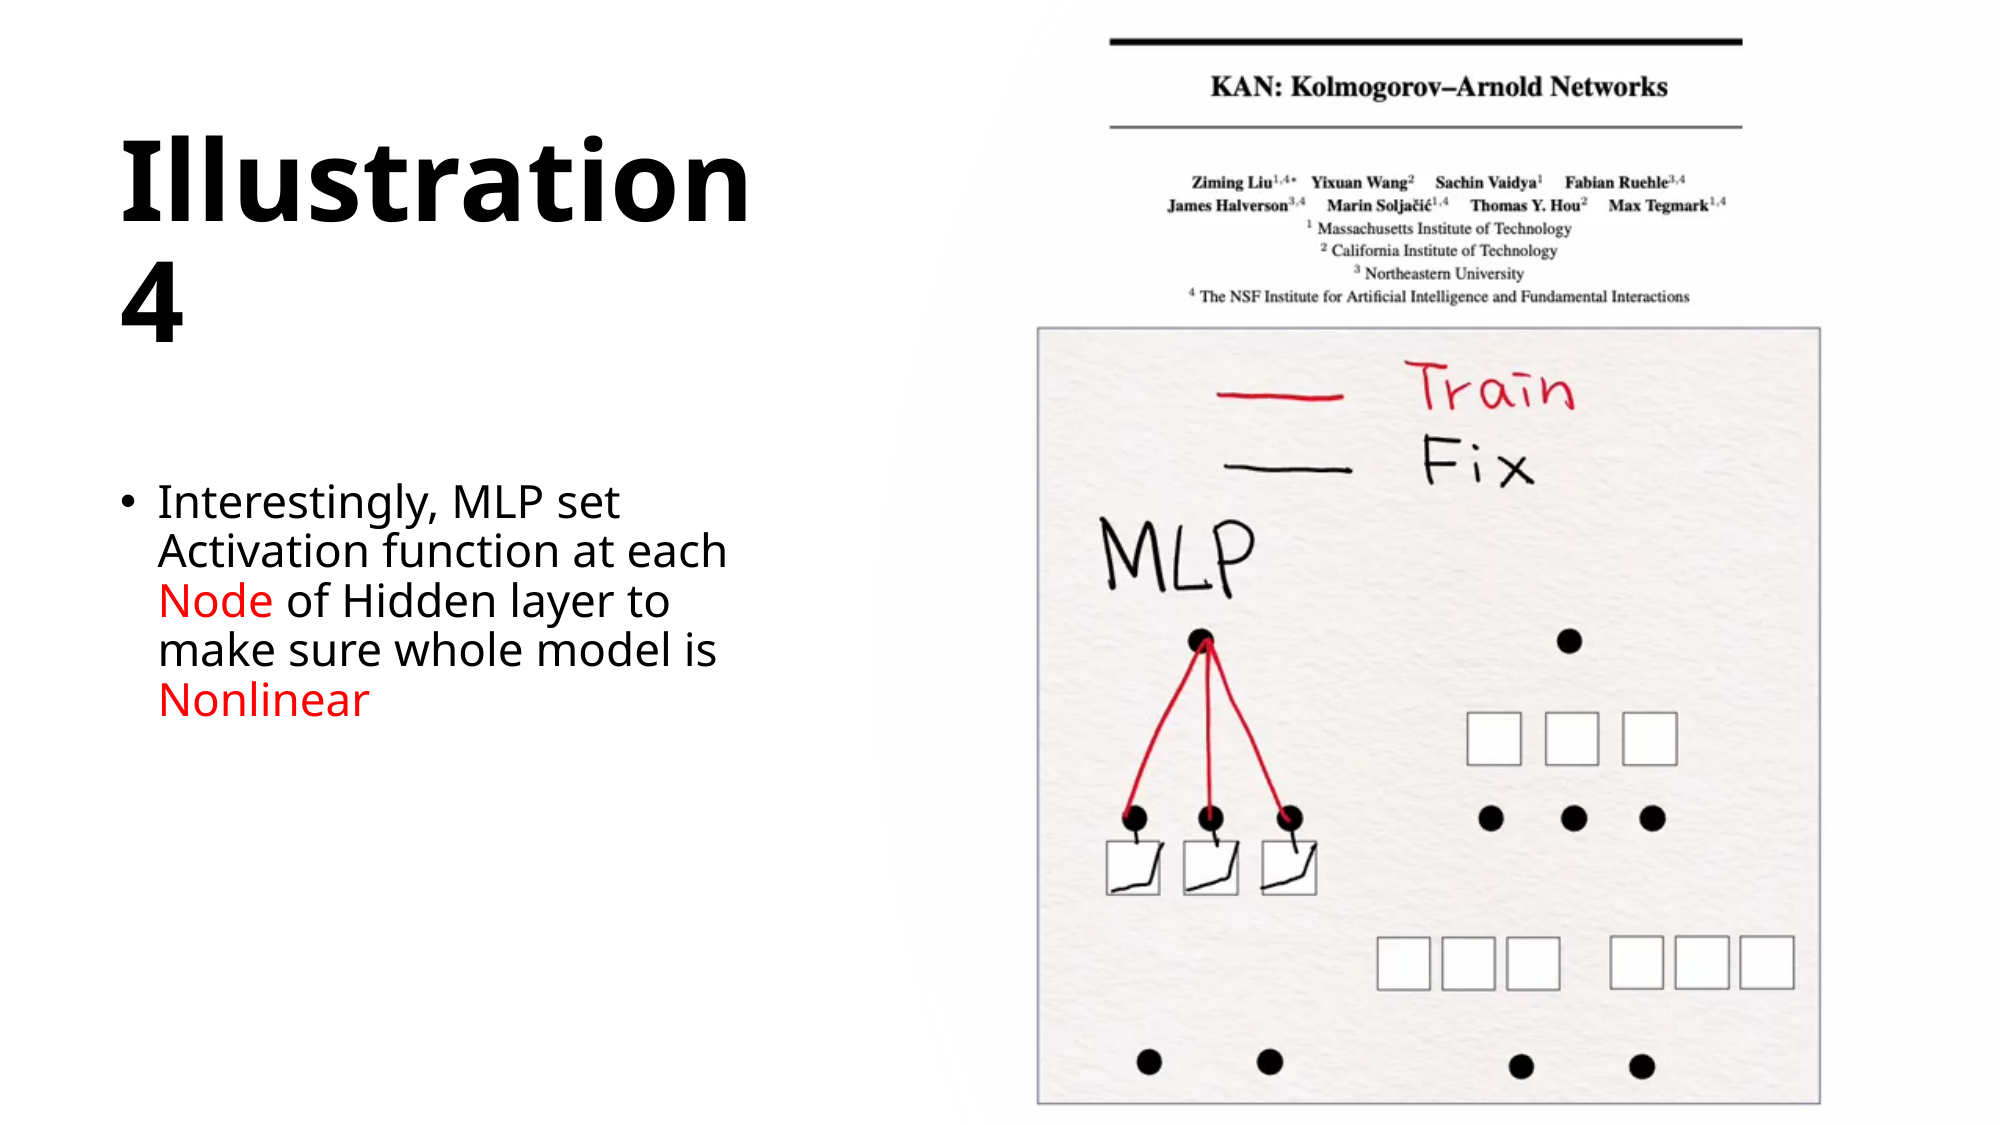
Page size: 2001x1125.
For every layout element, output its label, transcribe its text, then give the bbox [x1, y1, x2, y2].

picture [871, 0, 2000, 1125]
title Illustration 4 [105, 53, 822, 375]
list Interestingly, MLP set Activation function at each Node of Hidden layer to make sure whole model is Nonlinear [105, 471, 802, 1016]
